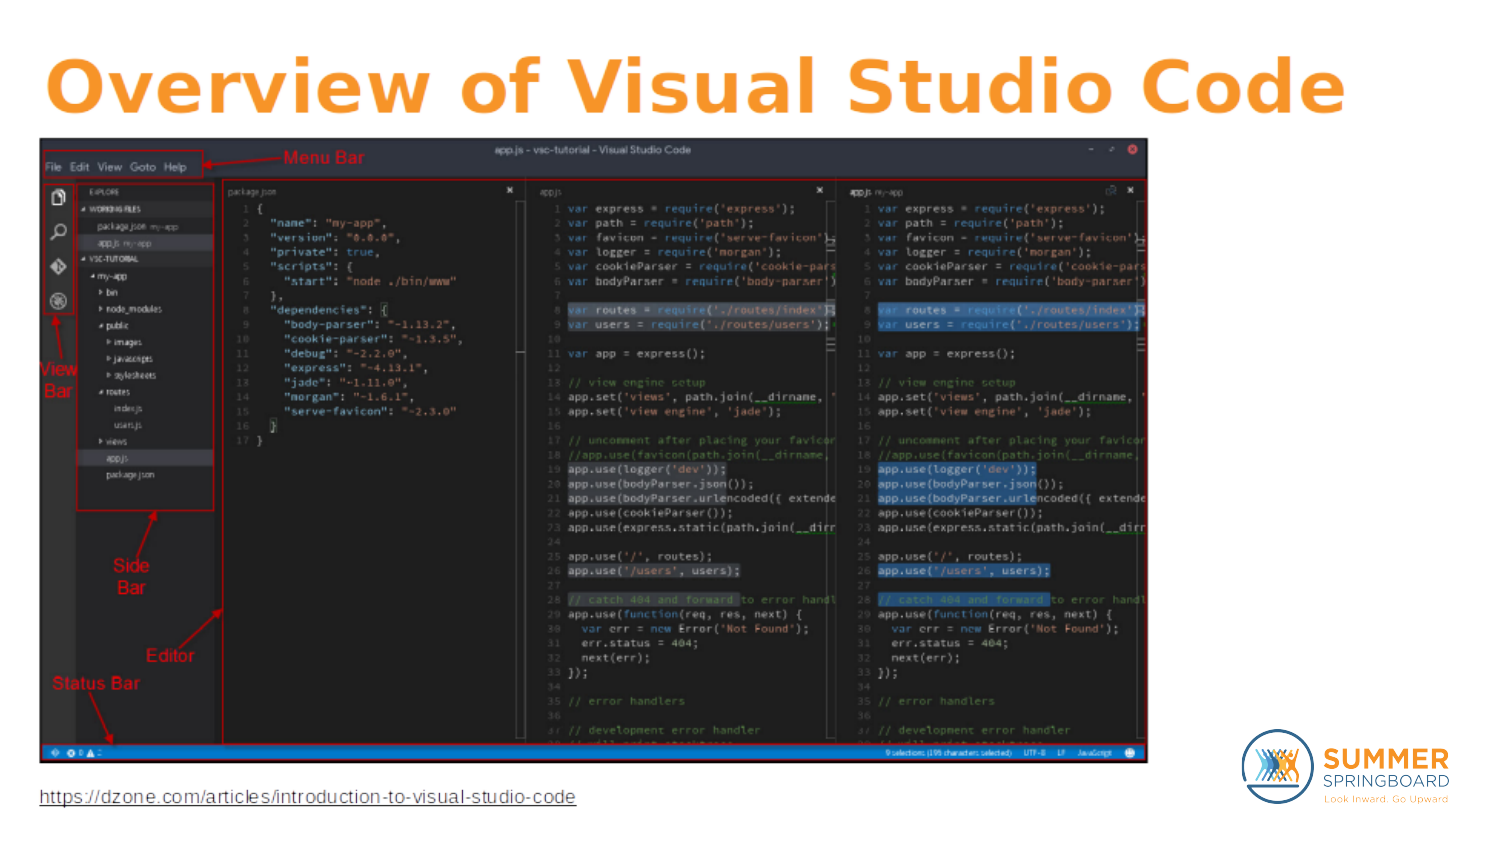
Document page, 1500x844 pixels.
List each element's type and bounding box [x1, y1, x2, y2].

picture [24, 24, 1449, 819]
